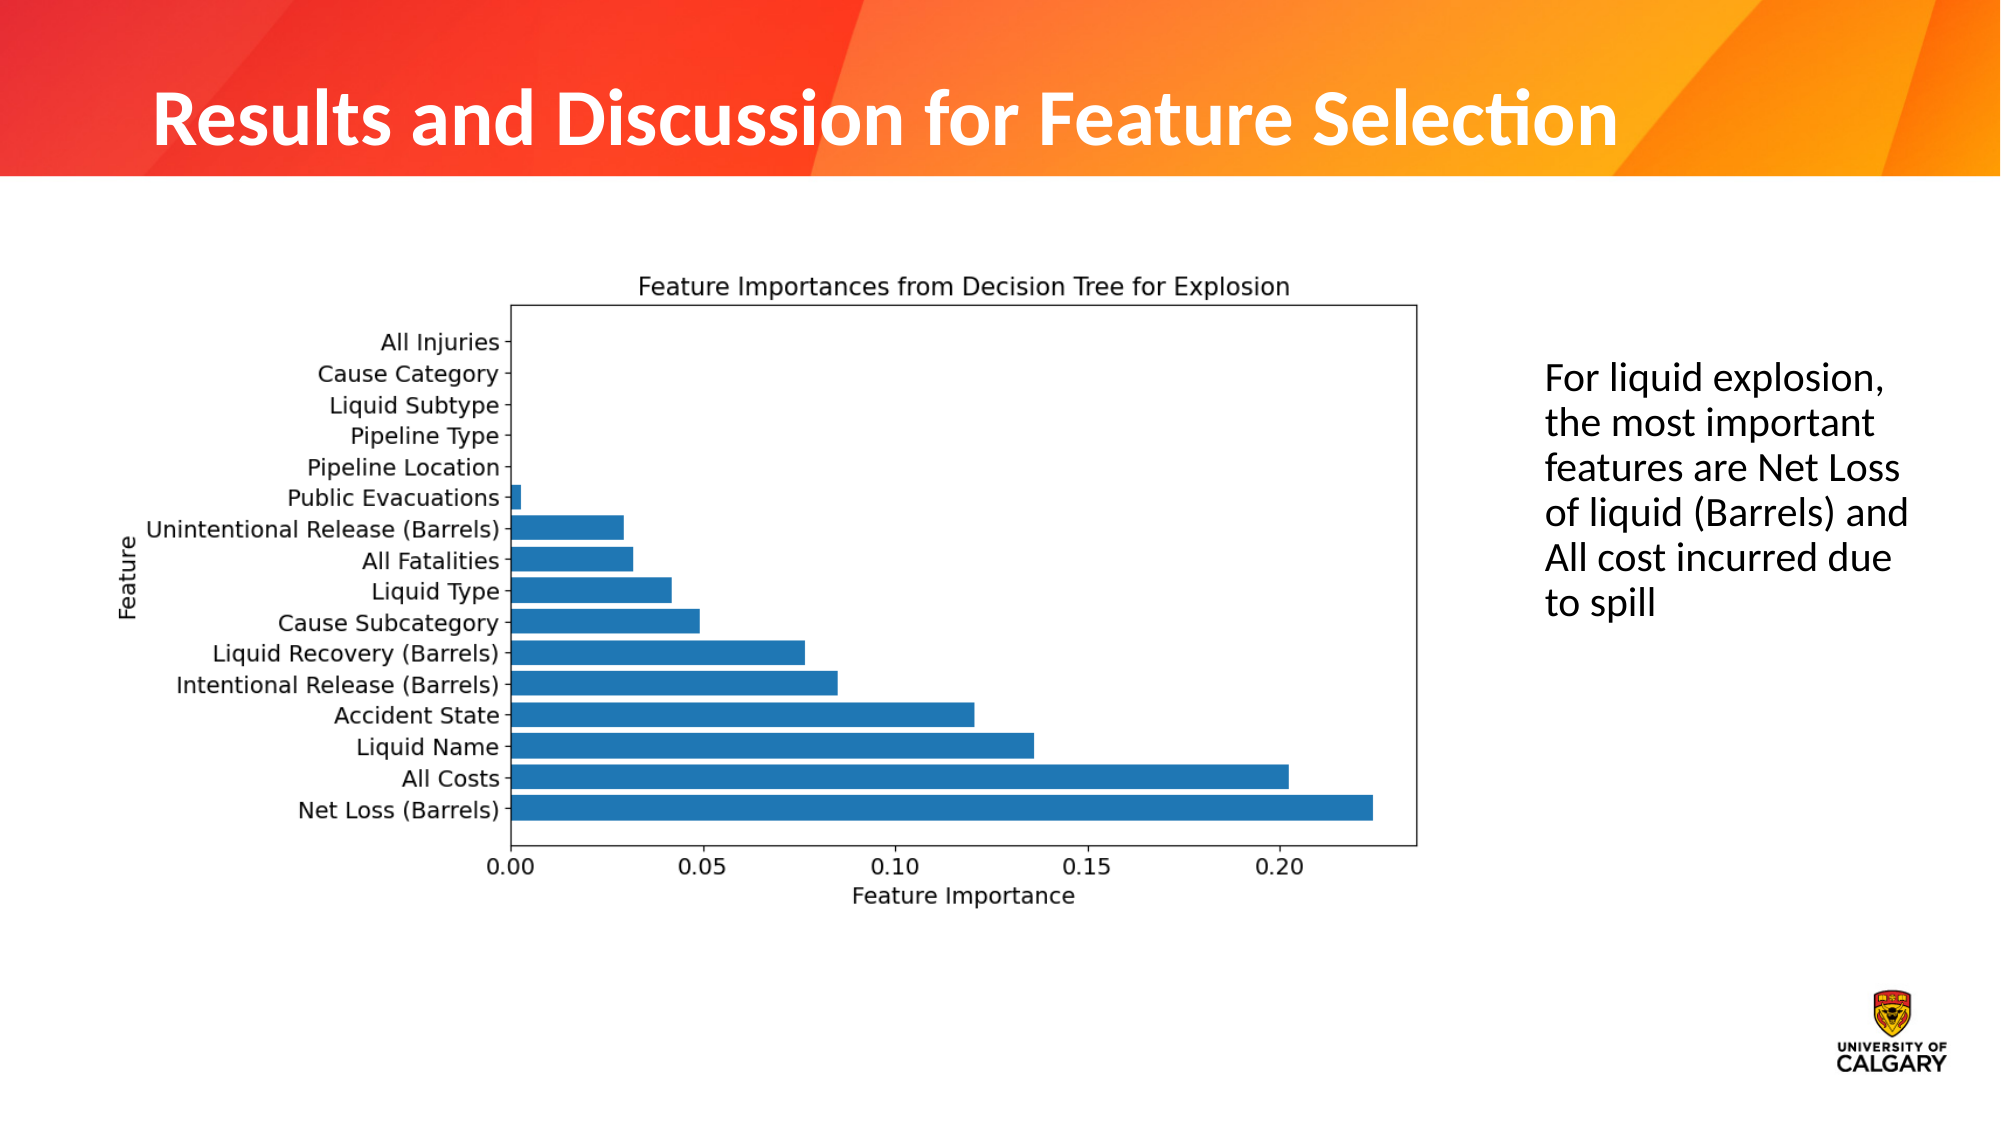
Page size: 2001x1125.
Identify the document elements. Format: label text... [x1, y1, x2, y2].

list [105, 265, 1428, 919]
list For liquid explosion, the most important features are Net Loss of liquid (Barrels) and All cost incurred due to spill [1529, 347, 1933, 1014]
picture [0, 0, 2001, 1125]
title Results and Discussion for Feature Selection [137, 68, 1680, 194]
